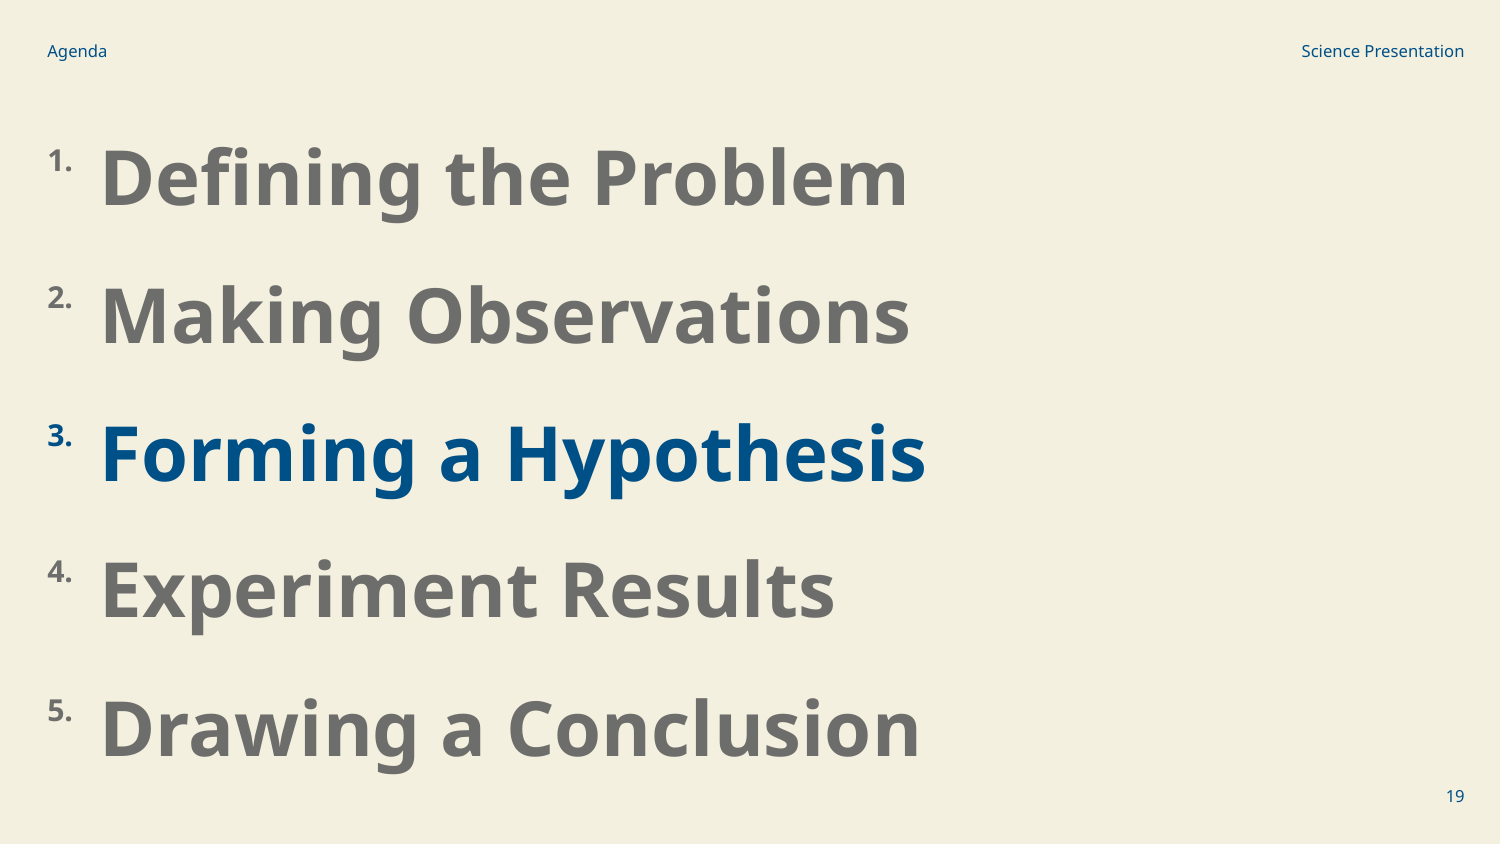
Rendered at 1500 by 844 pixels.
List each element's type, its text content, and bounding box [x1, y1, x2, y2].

text_box Drawing a Conclusion [84, 685, 1241, 767]
text_box Forming a Hypothesis [84, 410, 1241, 491]
list Agenda [32, 32, 338, 67]
text_box Making Observations [84, 272, 1241, 354]
text_box Experiment Results [84, 546, 1241, 628]
text_box 3. [32, 410, 97, 468]
text_box Defining the Problem [84, 134, 1241, 216]
text_box 4. [32, 546, 97, 604]
slide_number ‹#› [1389, 765, 1480, 830]
list Science Presentation [1162, 32, 1480, 67]
text_box 2. [32, 272, 97, 330]
text_box 1. [32, 134, 97, 192]
text_box 5. [32, 685, 97, 743]
